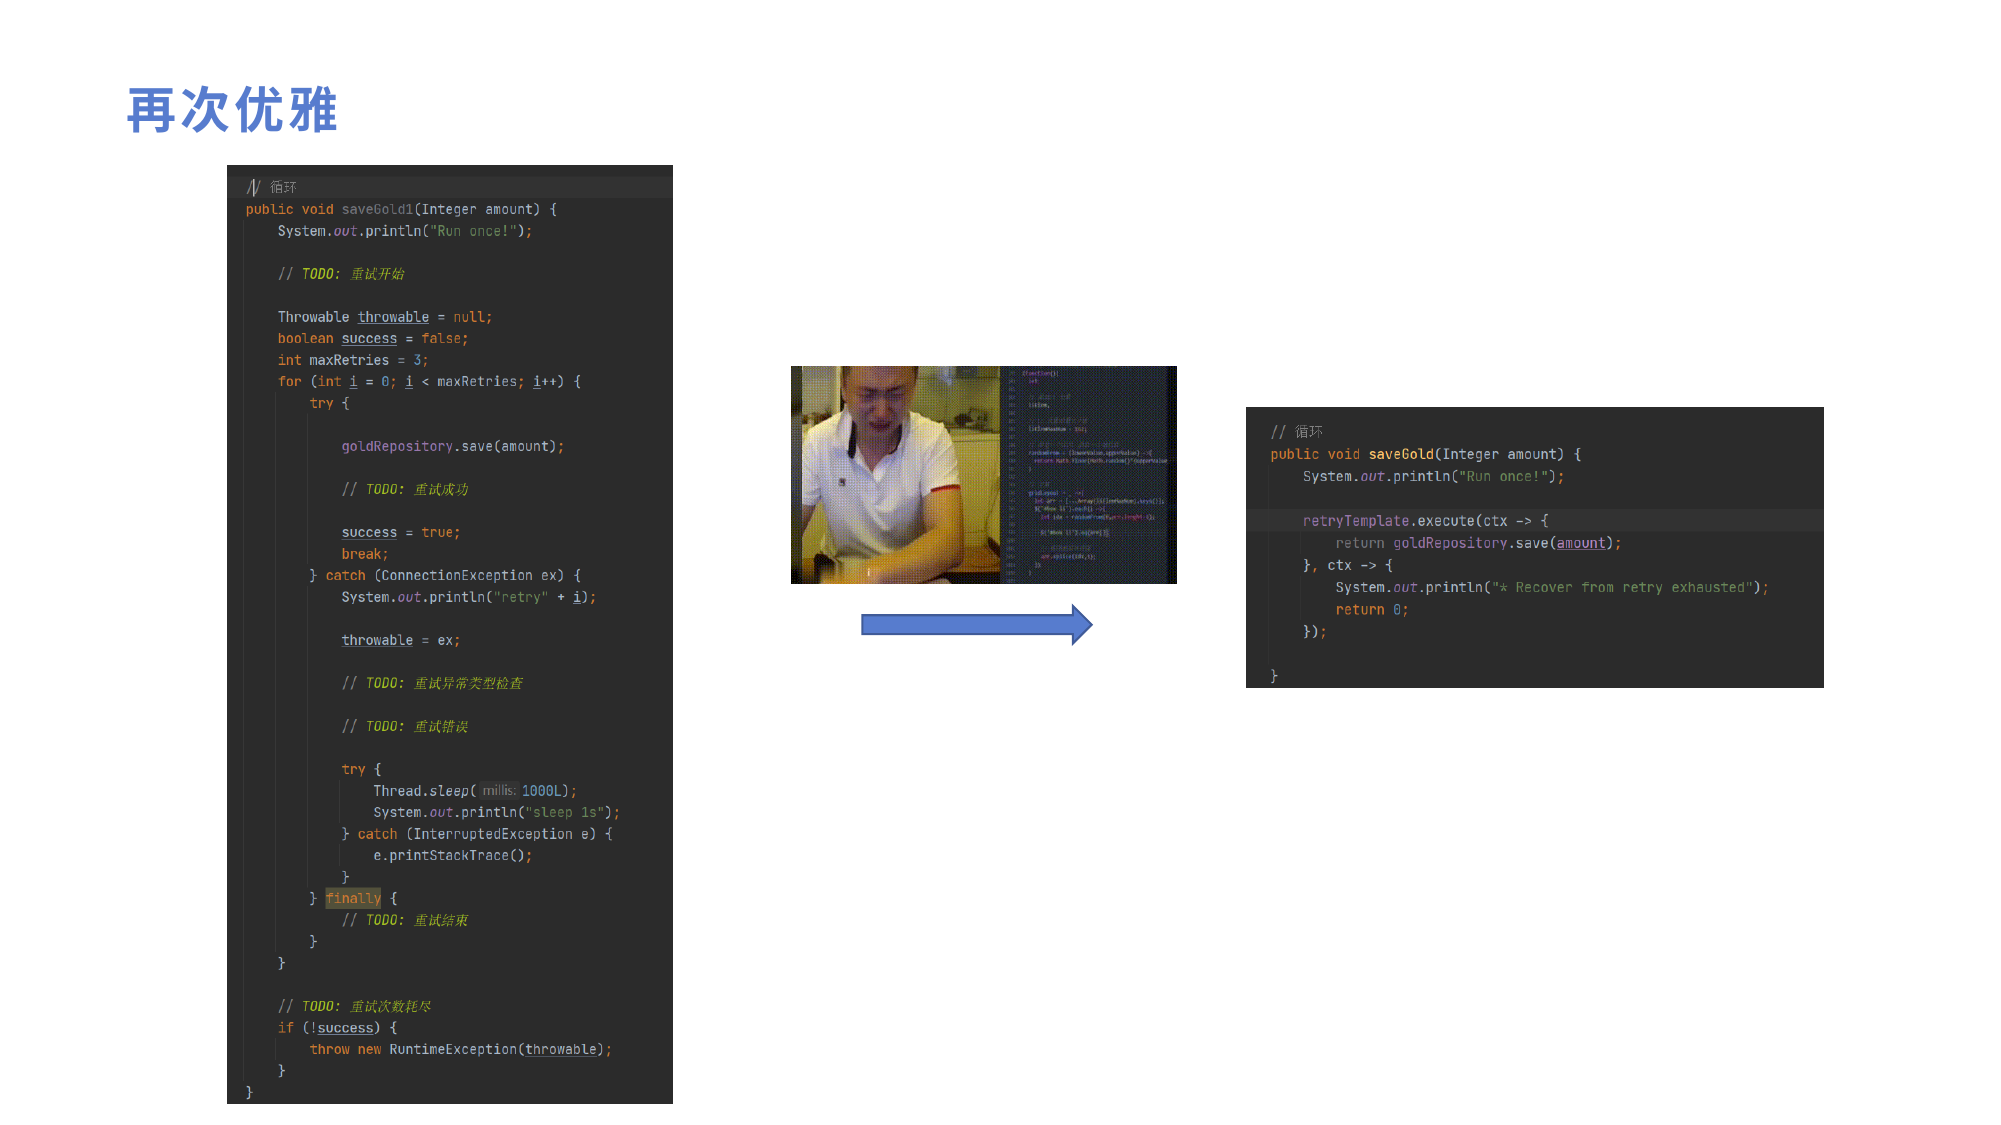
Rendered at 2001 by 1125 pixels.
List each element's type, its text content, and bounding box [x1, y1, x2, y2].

picture [227, 165, 673, 1104]
picture [1246, 407, 1824, 688]
title 再次优雅 [109, 72, 1891, 146]
picture [791, 366, 1177, 584]
text_box [861, 603, 1094, 647]
